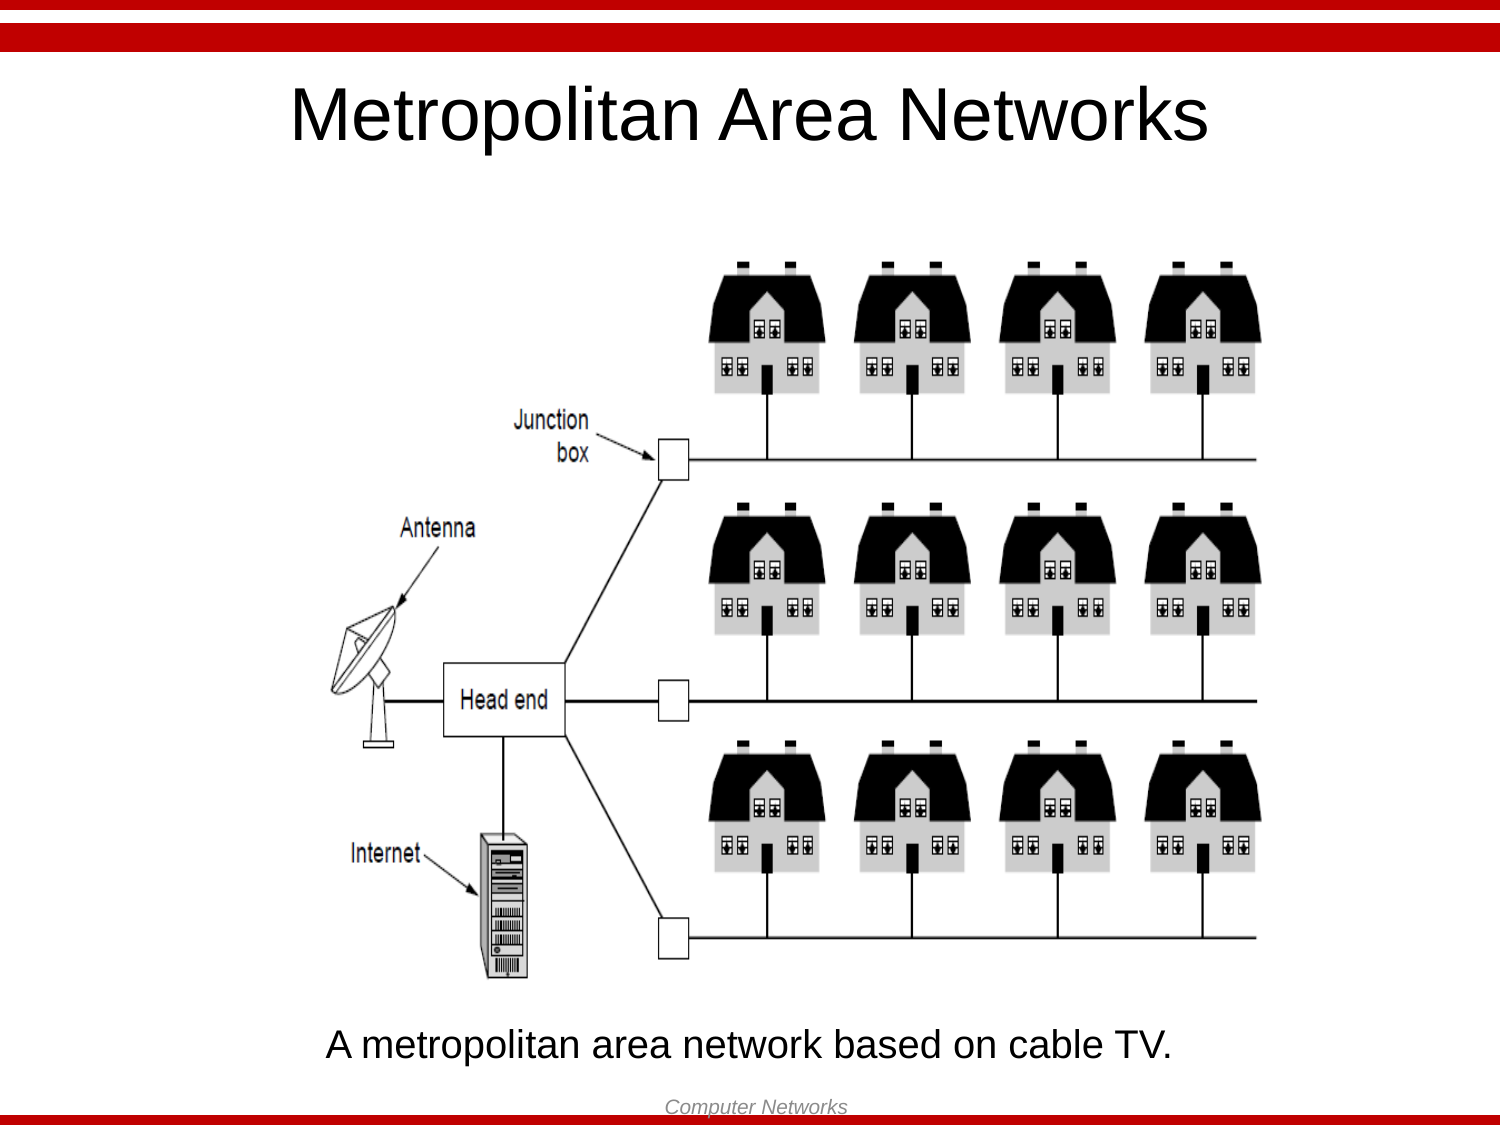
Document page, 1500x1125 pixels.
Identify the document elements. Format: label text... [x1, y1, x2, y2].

list A metropolitan area network based on cable TV. [0, 987, 1500, 1076]
picture [324, 237, 1276, 1013]
title Metropolitan Area Networks [74, 44, 1426, 176]
footer Computer Networks [50, 1087, 1463, 1125]
